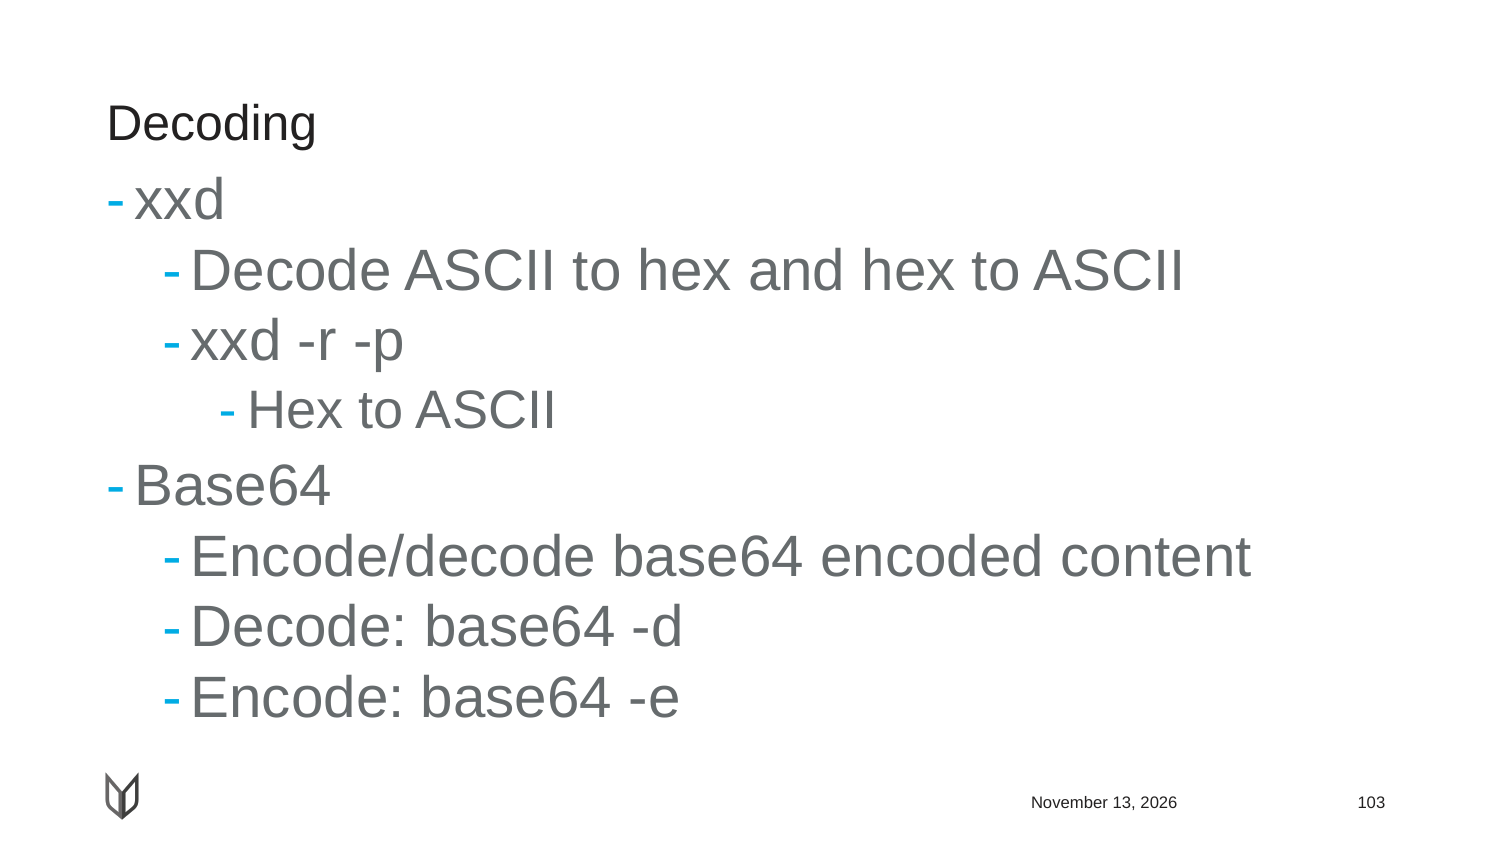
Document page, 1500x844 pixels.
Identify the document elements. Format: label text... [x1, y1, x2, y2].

title Decoding [106, 96, 1400, 169]
list xxd Decode ASCII to hex and hex to ASCII xxd -r -p Hex to ASCII Base64 Encode/decode base64 encoded content Decode: base64 -d Encode: base64 -e [106, 169, 1400, 768]
picture [105, 772, 139, 820]
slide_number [1016, 784, 1324, 815]
slide_number 103 [1324, 784, 1400, 815]
